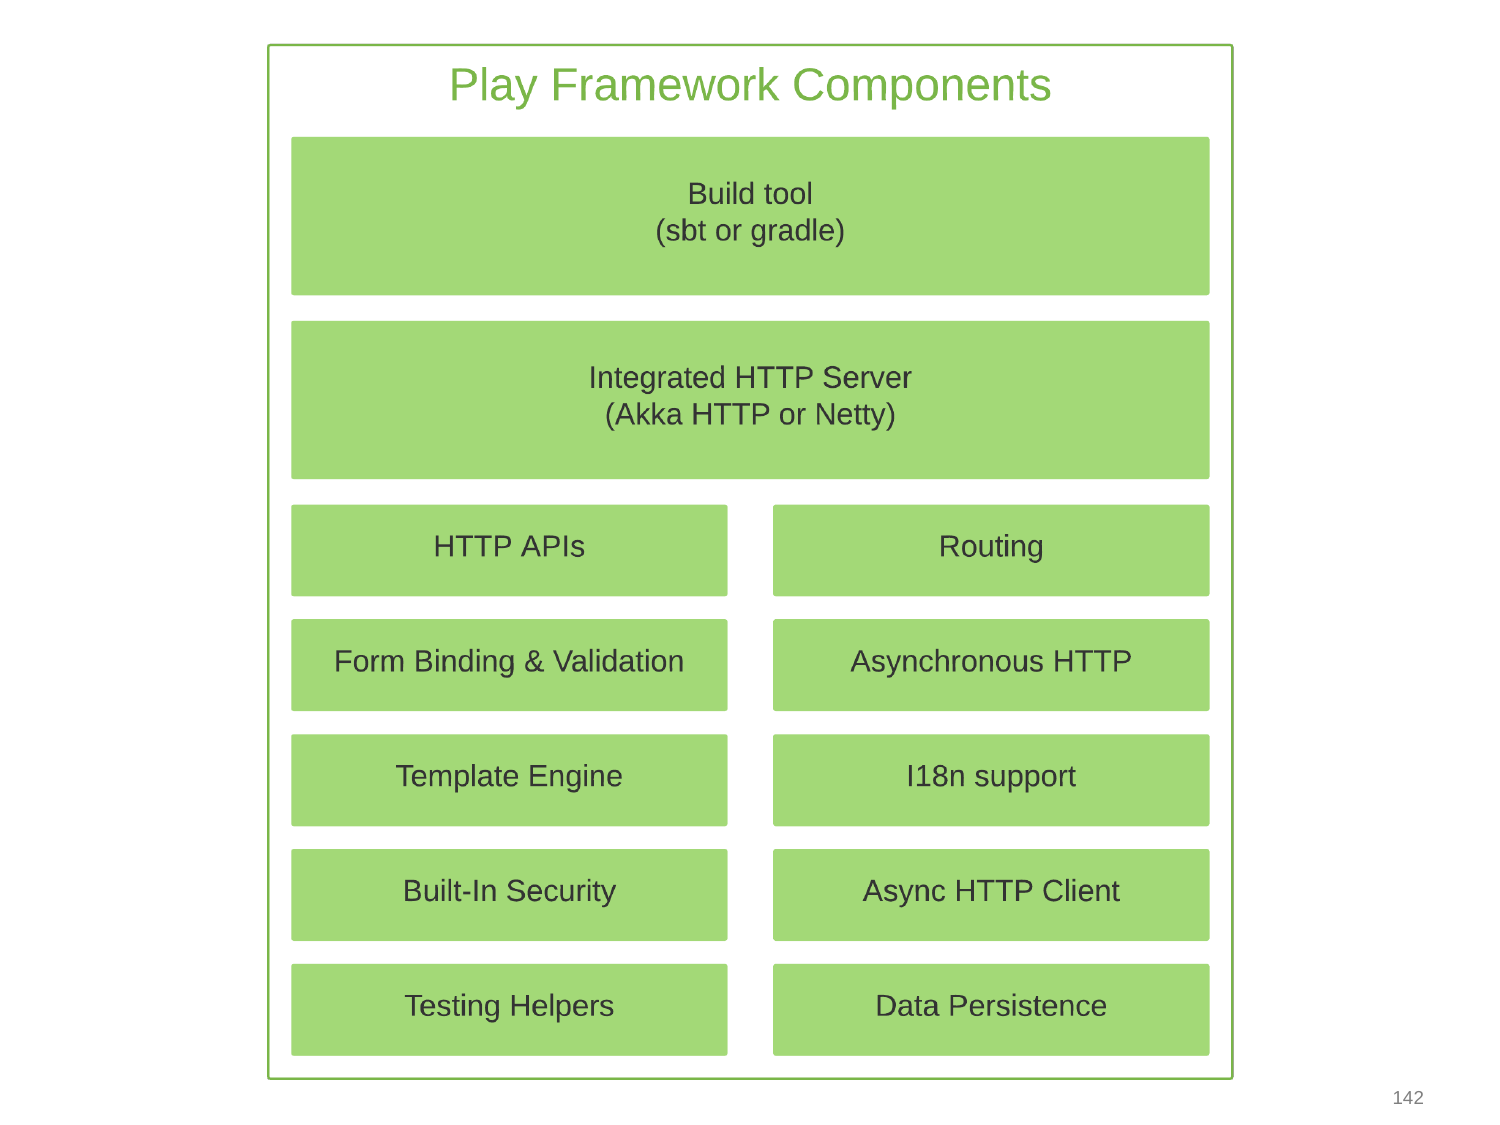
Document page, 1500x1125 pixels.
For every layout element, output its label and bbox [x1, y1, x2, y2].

picture [221, 0, 1279, 1125]
